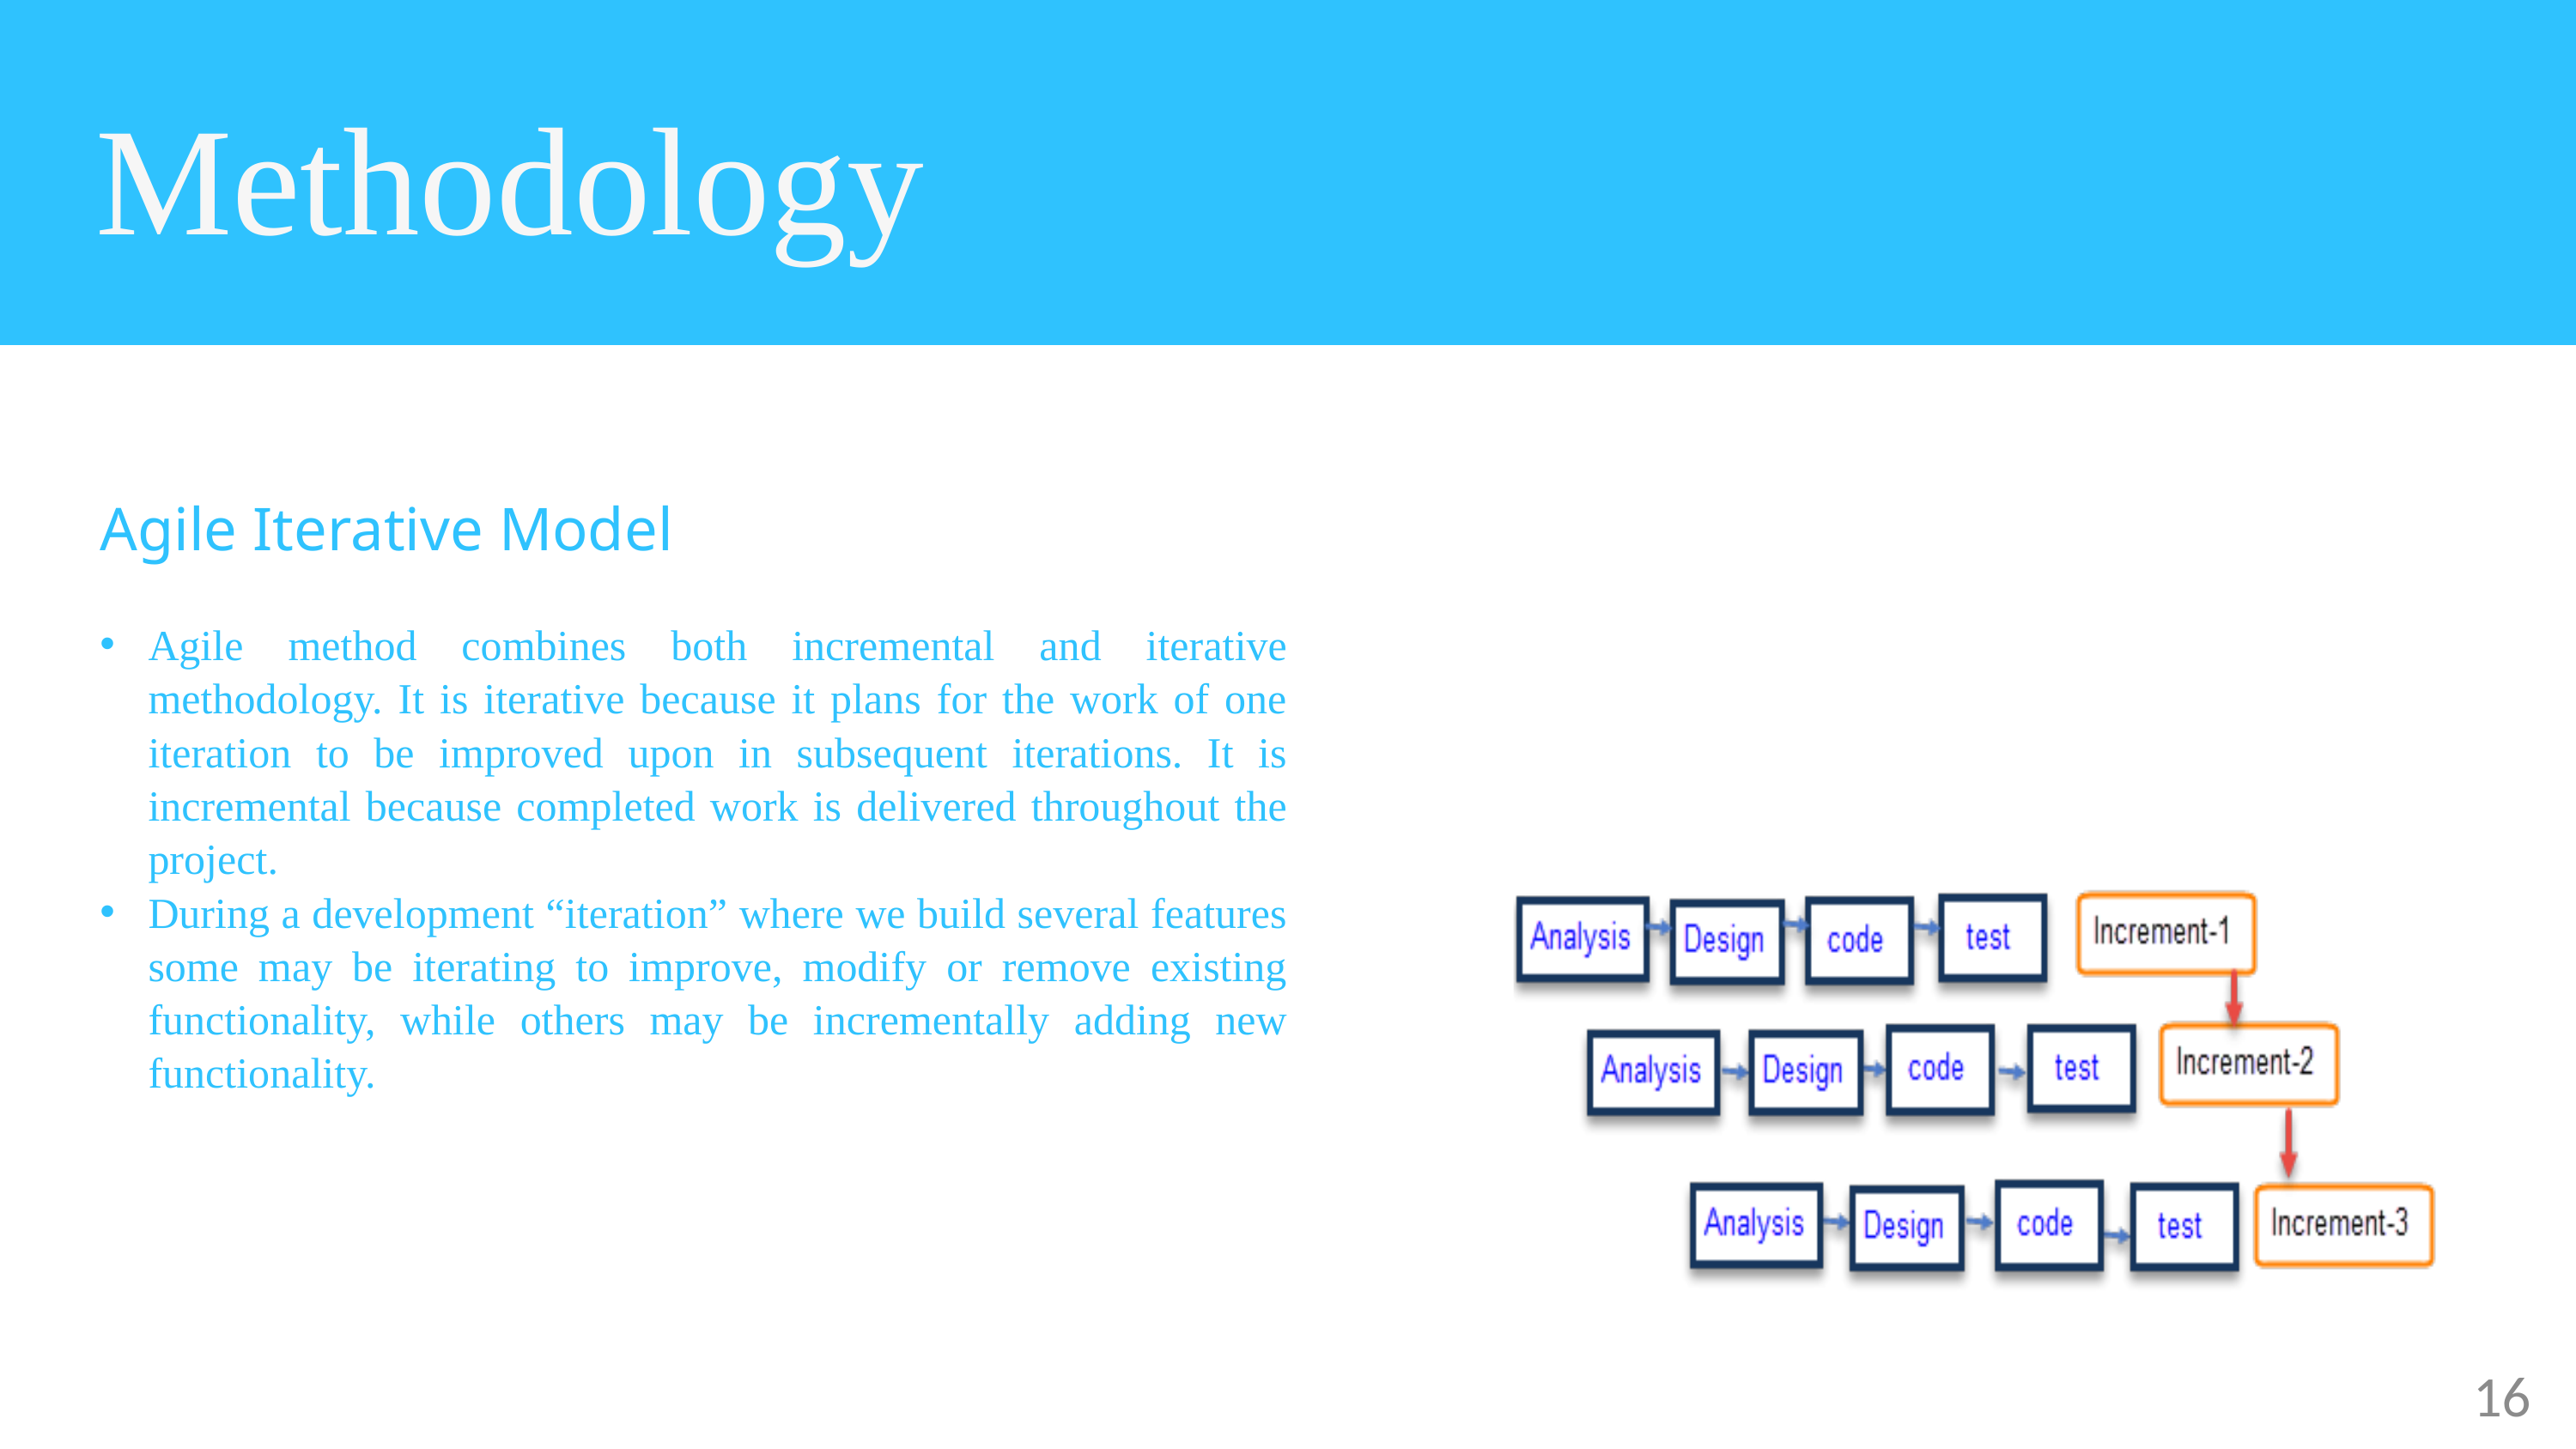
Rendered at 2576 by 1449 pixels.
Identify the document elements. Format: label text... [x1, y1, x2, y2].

text_box Agile Iterative Model Agile method combines both incremental and iterative methodology. It is iterative because it plans for the work of one iteration to be improved upon in subsequent iterations. It is incremental because completed work is delivered throughout the project. During a development “iteration” where we build several features some may be iterating to improve, modify or remove existing functionality, while others may be incrementally adding new functionality. [100, 485, 1288, 1151]
picture [1513, 846, 2448, 1363]
slide_number 16 [2243, 1367, 2544, 1420]
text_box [0, 0, 2576, 346]
